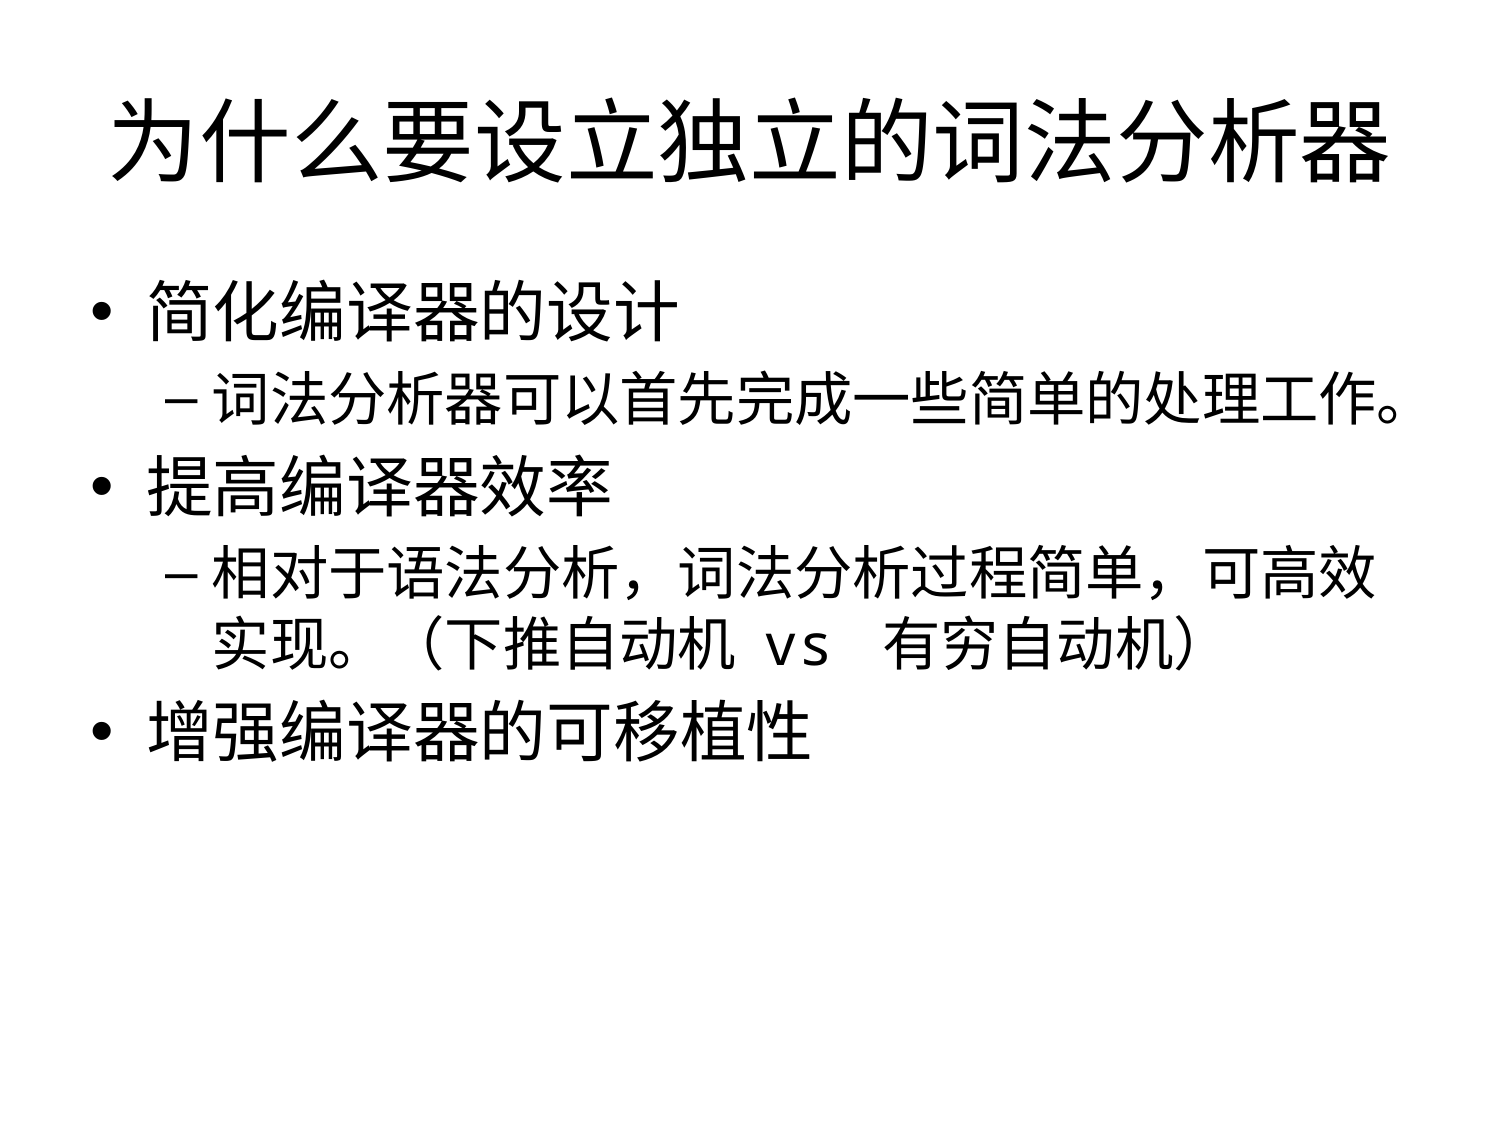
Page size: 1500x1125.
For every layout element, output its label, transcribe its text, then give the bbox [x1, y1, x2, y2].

title 为什么要设立独立的词法分析器 [75, 45, 1425, 233]
list 简化编译器的设计 词法分析器可以首先完成一些简单的处理工作。 提高编译器效率 相对于语法分析，词法分析过程简单，可高效实现。（下推自动机 vs 有穷自动机） 增强编译器的可移植性 [75, 262, 1425, 1005]
